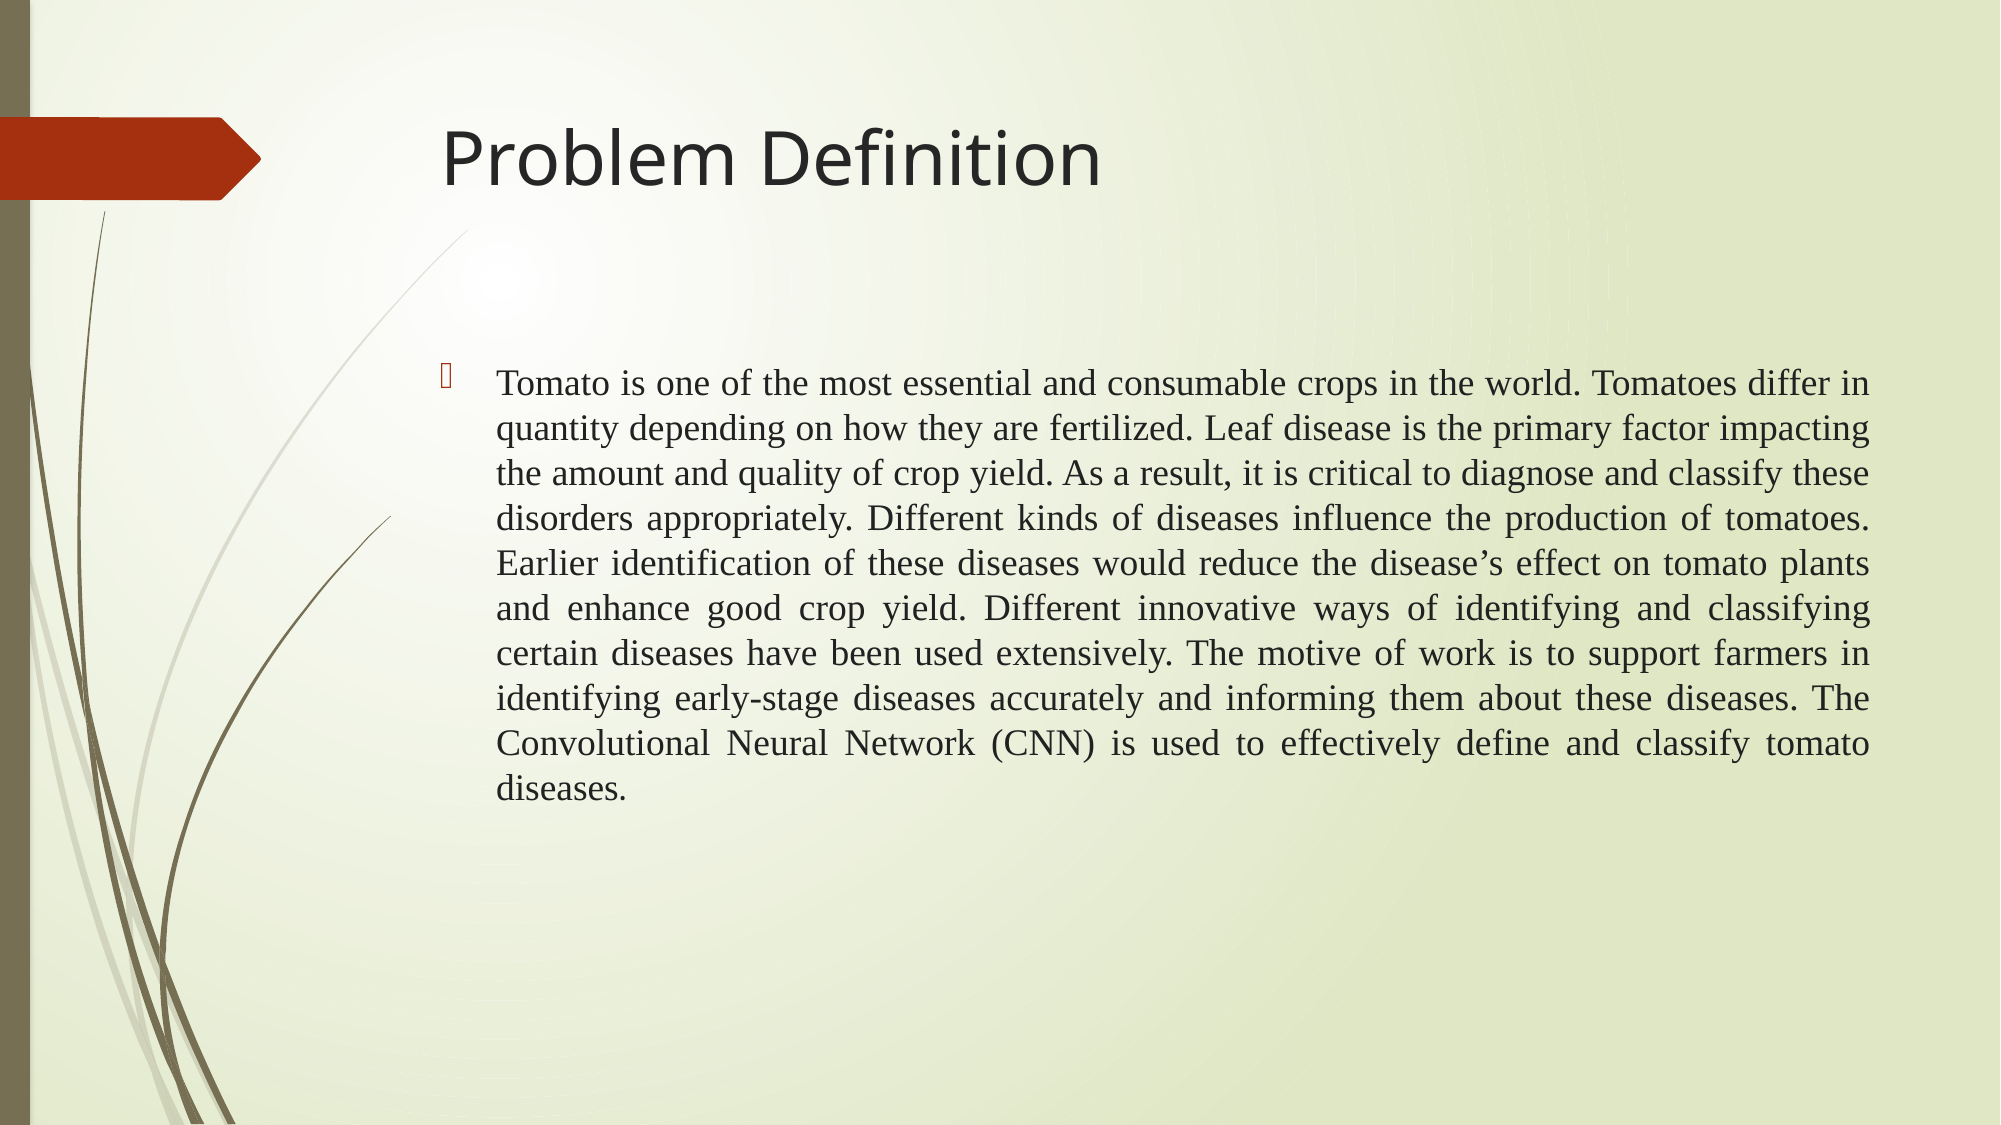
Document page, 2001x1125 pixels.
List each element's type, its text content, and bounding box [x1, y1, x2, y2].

title Problem Definition [425, 102, 1888, 313]
list Tomato is one of the most essential and consumable crops in the world. Tomatoes differ in quantity depending on how they are fertilized. Leaf disease is the primary factor impacting the amount and quality of crop yield. As a result, it is critical to diagnose and classify these disorders appropriately. Different kinds of diseases influence the production of tomatoes. Earlier identification of these diseases would reduce the disease’s effect on tomato plants and enhance good crop yield. Different innovative ways of identifying and classifying certain diseases have been used extensively. The motive of work is to support farmers in identifying early-stage diseases accurately and informing them about these diseases. The Convolutional Neural Network (CNN) is used to effectively define and classify tomato diseases. [424, 350, 1888, 970]
